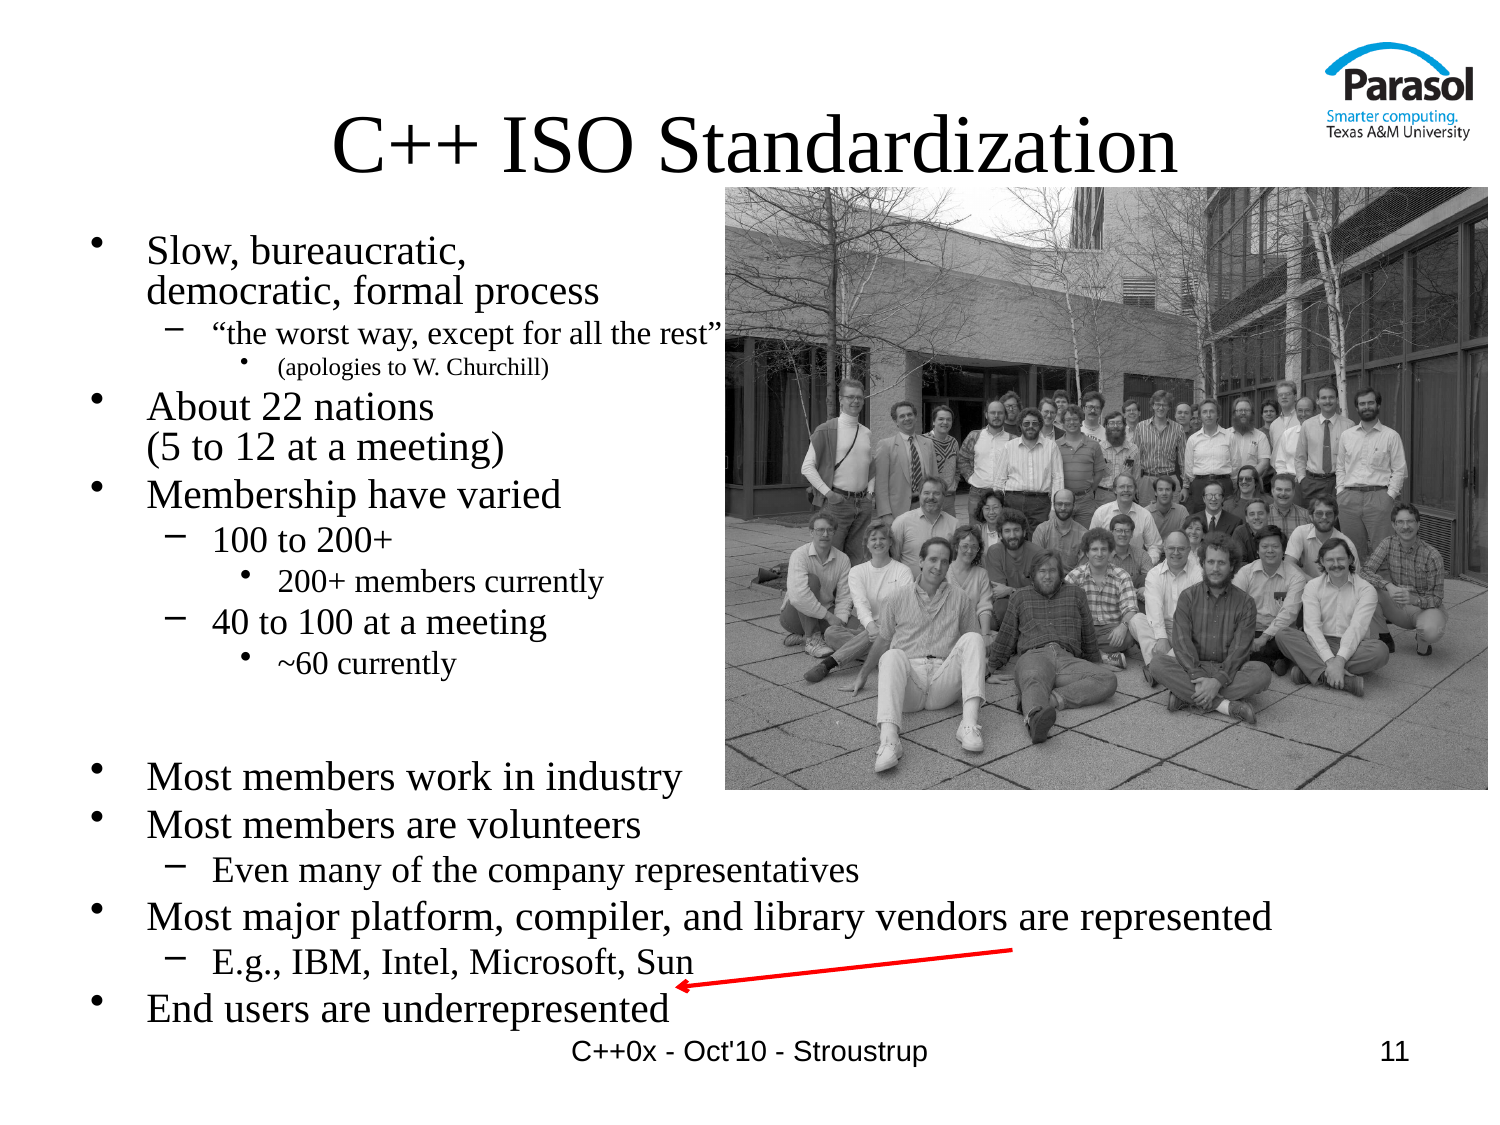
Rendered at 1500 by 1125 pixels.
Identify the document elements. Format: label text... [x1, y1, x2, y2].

footer C++0x - Oct'10 - Stroustrup [512, 1038, 988, 1103]
picture [1312, 24, 1488, 158]
picture [724, 187, 1488, 791]
list Slow, bureaucratic, democratic, formal process “the worst way, except for all the rest” (apologies to W. Churchill) About 22 nations (5 to 12 at a meeting) Membership have varied 100 to 200+ 200+ members currently 40 to 100 at a meeting ~60 currently Most members work in industry Most members are volunteers Even many of the company representatives Most major platform, compiler, and library vendors are represented E.g., IBM, Intel, Microsoft, Sun End users are underrepresented [74, 224, 1388, 1038]
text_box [674, 949, 1013, 988]
title C++ ISO Standardization [49, 44, 1463, 233]
slide_number 11 [1074, 1024, 1426, 1103]
